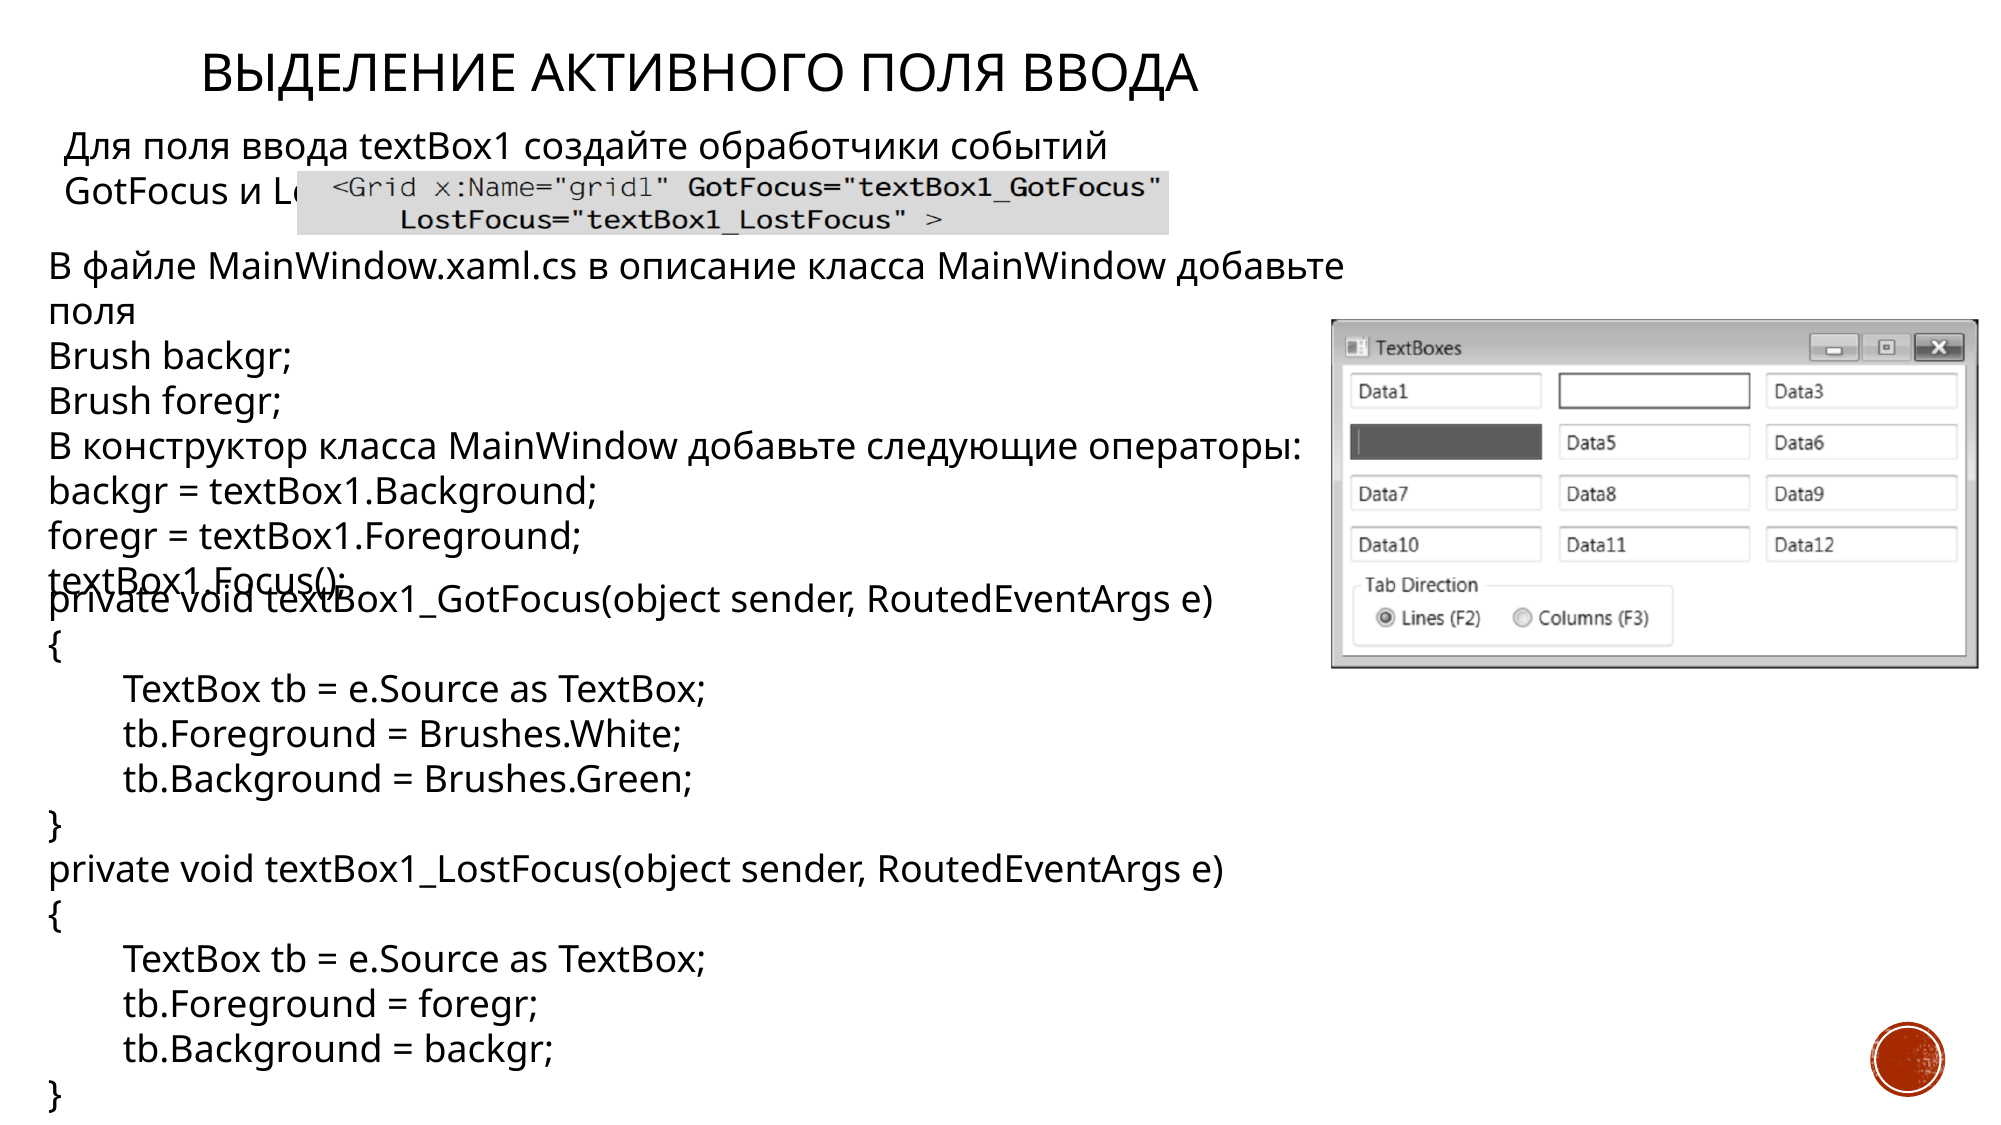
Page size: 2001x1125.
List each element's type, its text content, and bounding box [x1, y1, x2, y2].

picture [297, 171, 1169, 235]
picture [1328, 313, 1986, 670]
text_box Для поля ввода textBox1 создайте обработчики событий GotFocus и LostFocus: [49, 114, 1295, 234]
text_box В файле MainWindow.xaml.cs в описание класса MainWindow добавьте поля Brush backgr; Brush foregr; В конструктор класса MainWindow добавьте следующие операторы: backgr = textBox1.Background; foregr = textBox1.Foreground; textBox1.Focus(); [33, 234, 1417, 567]
text_box private void textBox1_GotFocus(object sender, RoutedEventArgs e) { TextBox tb = e.Source as TextBox; tb.Foreground = Brushes.White; tb.Background = Brushes.Green; } private void textBox1_LostFocus(object sender, RoutedEventArgs e) { TextBox tb = e.Source as TextBox; tb.Foreground = foregr; tb.Background = backgr; } [33, 567, 1697, 1123]
title выделение активного поля ввода [168, 27, 1916, 115]
